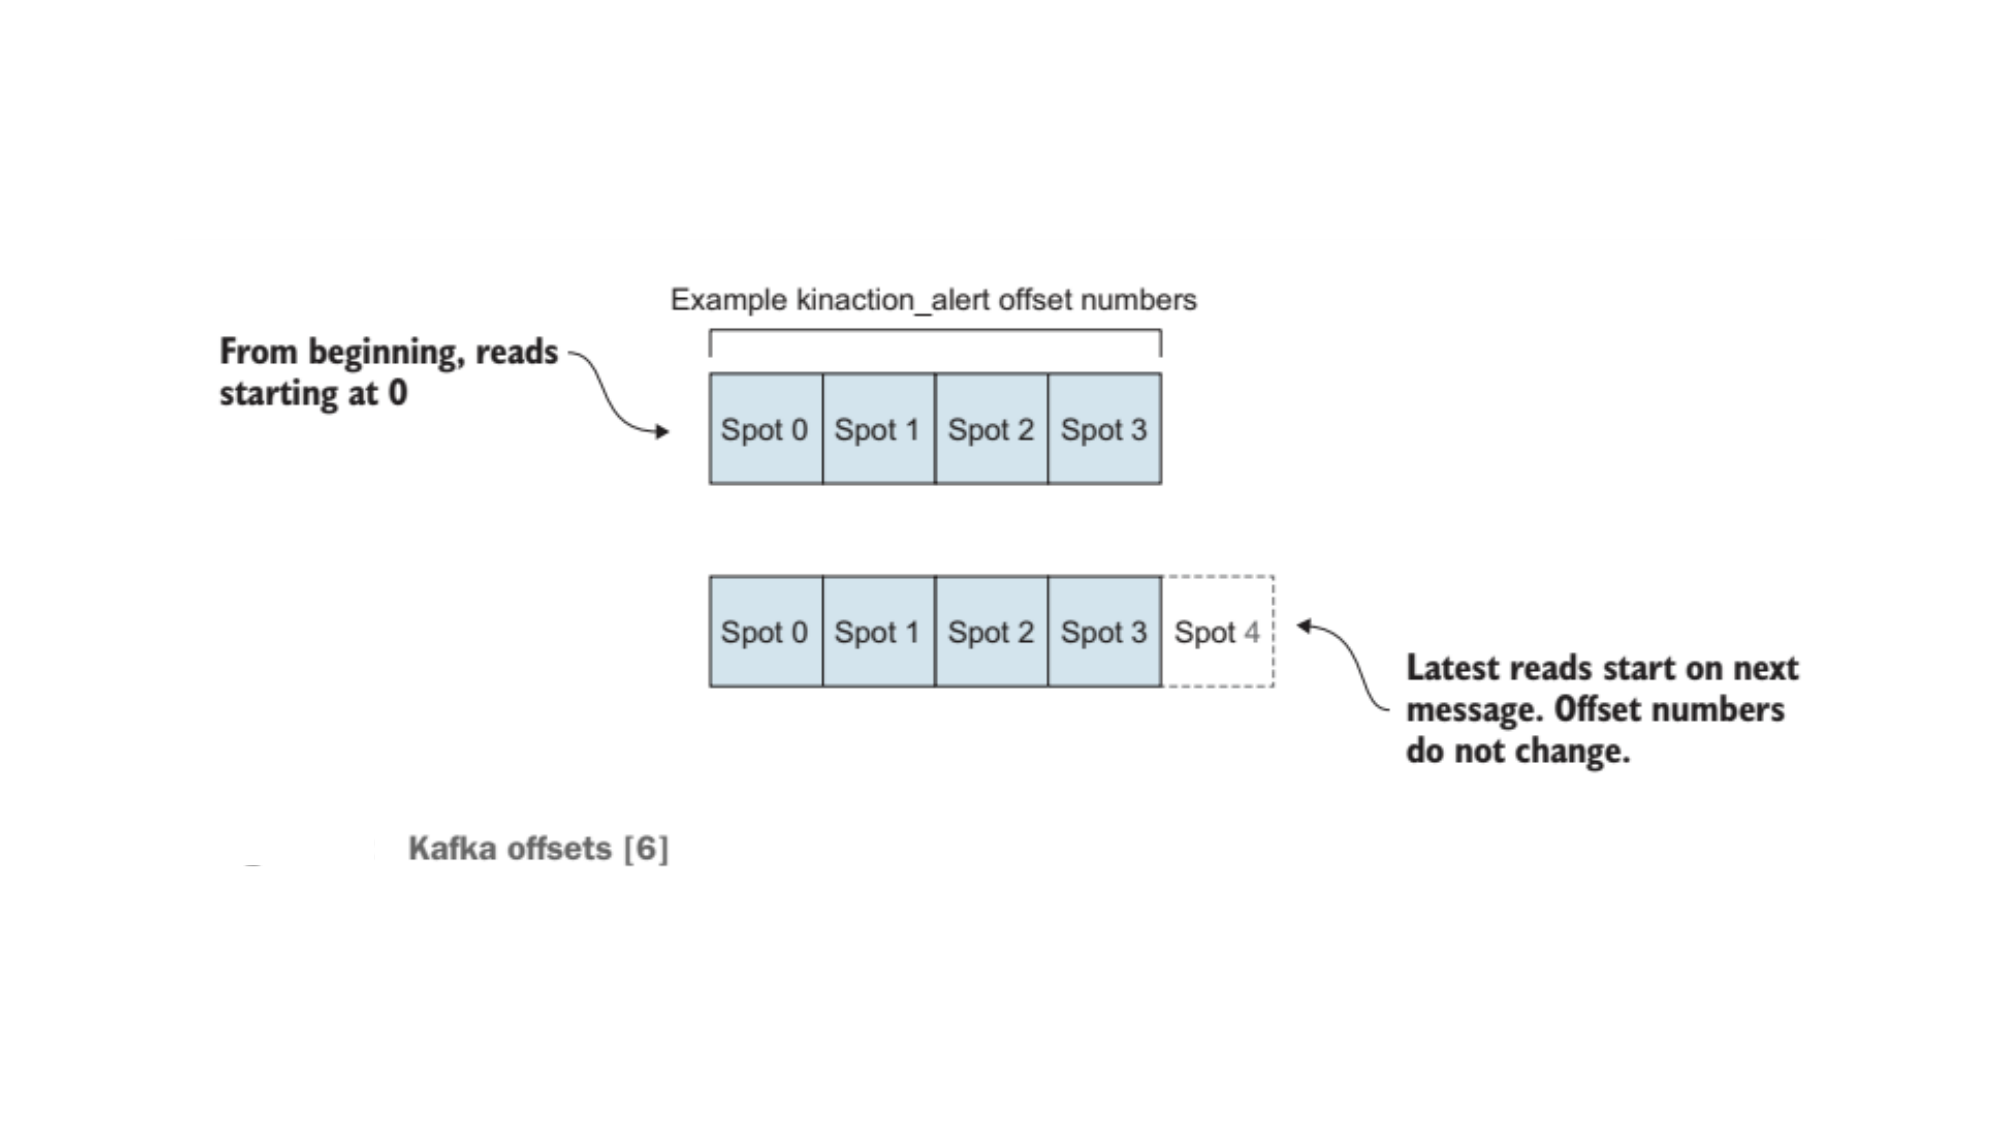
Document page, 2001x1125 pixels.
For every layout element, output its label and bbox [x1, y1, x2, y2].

picture [174, 238, 1826, 887]
